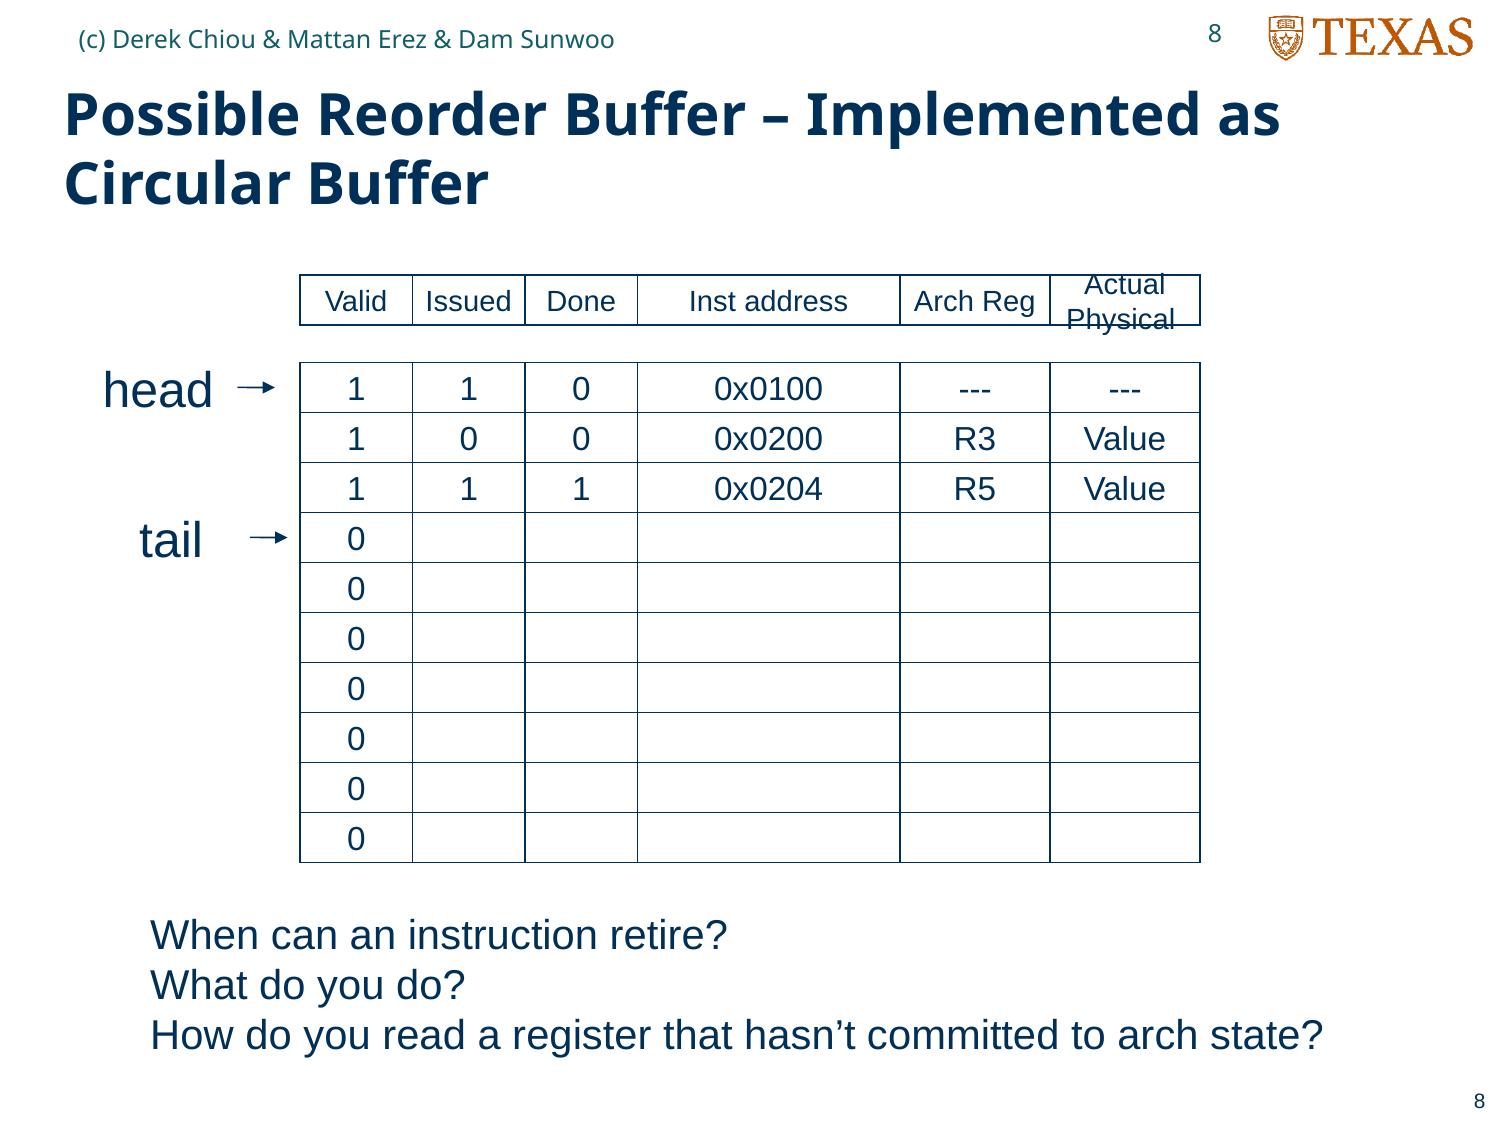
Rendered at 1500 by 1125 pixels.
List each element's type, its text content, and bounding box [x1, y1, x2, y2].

text_box [525, 612, 637, 662]
text_box [1050, 662, 1200, 712]
text_box Valid [300, 275, 413, 325]
text_box [637, 562, 899, 612]
text_box [637, 712, 899, 762]
text_box 0 [300, 712, 413, 762]
text_box 1 [413, 362, 525, 412]
text_box 0 [300, 562, 413, 612]
text_box [1050, 612, 1200, 662]
text_box 0 [525, 362, 637, 412]
text_box 0 [300, 512, 413, 562]
text_box Value [1050, 412, 1200, 462]
text_box [899, 763, 1050, 813]
text_box [1050, 712, 1200, 762]
text_box [525, 662, 637, 712]
text_box Done [525, 275, 637, 325]
text_box When can an instruction retire? What do you do? How do you read a register that hasn’t committed to arch state? [135, 900, 1340, 1065]
text_box 8 [1149, 1079, 1500, 1120]
text_box Arch Reg [899, 275, 1049, 325]
text_box [525, 762, 637, 812]
text_box [413, 662, 525, 712]
text_box [249, 531, 288, 544]
text_box 1 [413, 462, 525, 512]
text_box [899, 513, 1050, 563]
picture [1268, 12, 1474, 63]
slide_number 8 [1100, 0, 1238, 73]
text_box [525, 812, 637, 863]
text_box [525, 712, 637, 762]
text_box tail [124, 499, 218, 575]
text_box [525, 562, 637, 612]
text_box 0 [300, 612, 413, 662]
text_box [899, 813, 1050, 863]
text_box [413, 762, 525, 812]
text_box 0 [300, 662, 413, 712]
text_box Value [1050, 462, 1200, 512]
text_box [1050, 512, 1200, 562]
text_box 1 [300, 362, 413, 412]
text_box [1050, 812, 1200, 863]
text_box 0 [525, 412, 637, 462]
text_box 0 [300, 762, 413, 812]
text_box [413, 512, 525, 562]
text_box 0 [300, 812, 413, 863]
title Possible Reorder Buffer – Implemented as Circular Buffer [63, 75, 1475, 223]
text_box [413, 712, 525, 762]
text_box [1050, 562, 1200, 612]
text_box [899, 663, 1050, 713]
text_box [413, 812, 525, 863]
footer (c) Derek Chiou & Mattan Erez & Dam Sunwoo [63, 3, 914, 73]
text_box --- [1050, 362, 1200, 412]
text_box R5 [899, 463, 1050, 513]
text_box [1050, 762, 1200, 812]
text_box [637, 662, 899, 712]
text_box --- [899, 362, 1050, 413]
text_box [899, 613, 1050, 663]
text_box [637, 512, 899, 562]
text_box [899, 563, 1050, 613]
text_box head [87, 349, 229, 425]
text_box [637, 812, 899, 863]
text_box 1 [525, 462, 637, 512]
text_box 0x0200 [637, 412, 899, 462]
text_box Issued [413, 275, 525, 325]
text_box 0 [413, 412, 525, 462]
text_box [413, 562, 525, 612]
text_box R3 [899, 413, 1050, 463]
text_box 1 [300, 412, 413, 462]
text_box [637, 762, 899, 812]
text_box Inst address [637, 275, 899, 325]
text_box [637, 612, 899, 662]
text_box Actual Physical [1049, 275, 1200, 325]
text_box [899, 713, 1050, 763]
text_box [237, 381, 275, 394]
text_box [525, 512, 637, 562]
text_box [413, 612, 525, 662]
text_box 0x0100 [637, 362, 899, 412]
text_box 0x0204 [637, 462, 899, 512]
text_box 1 [300, 462, 413, 512]
